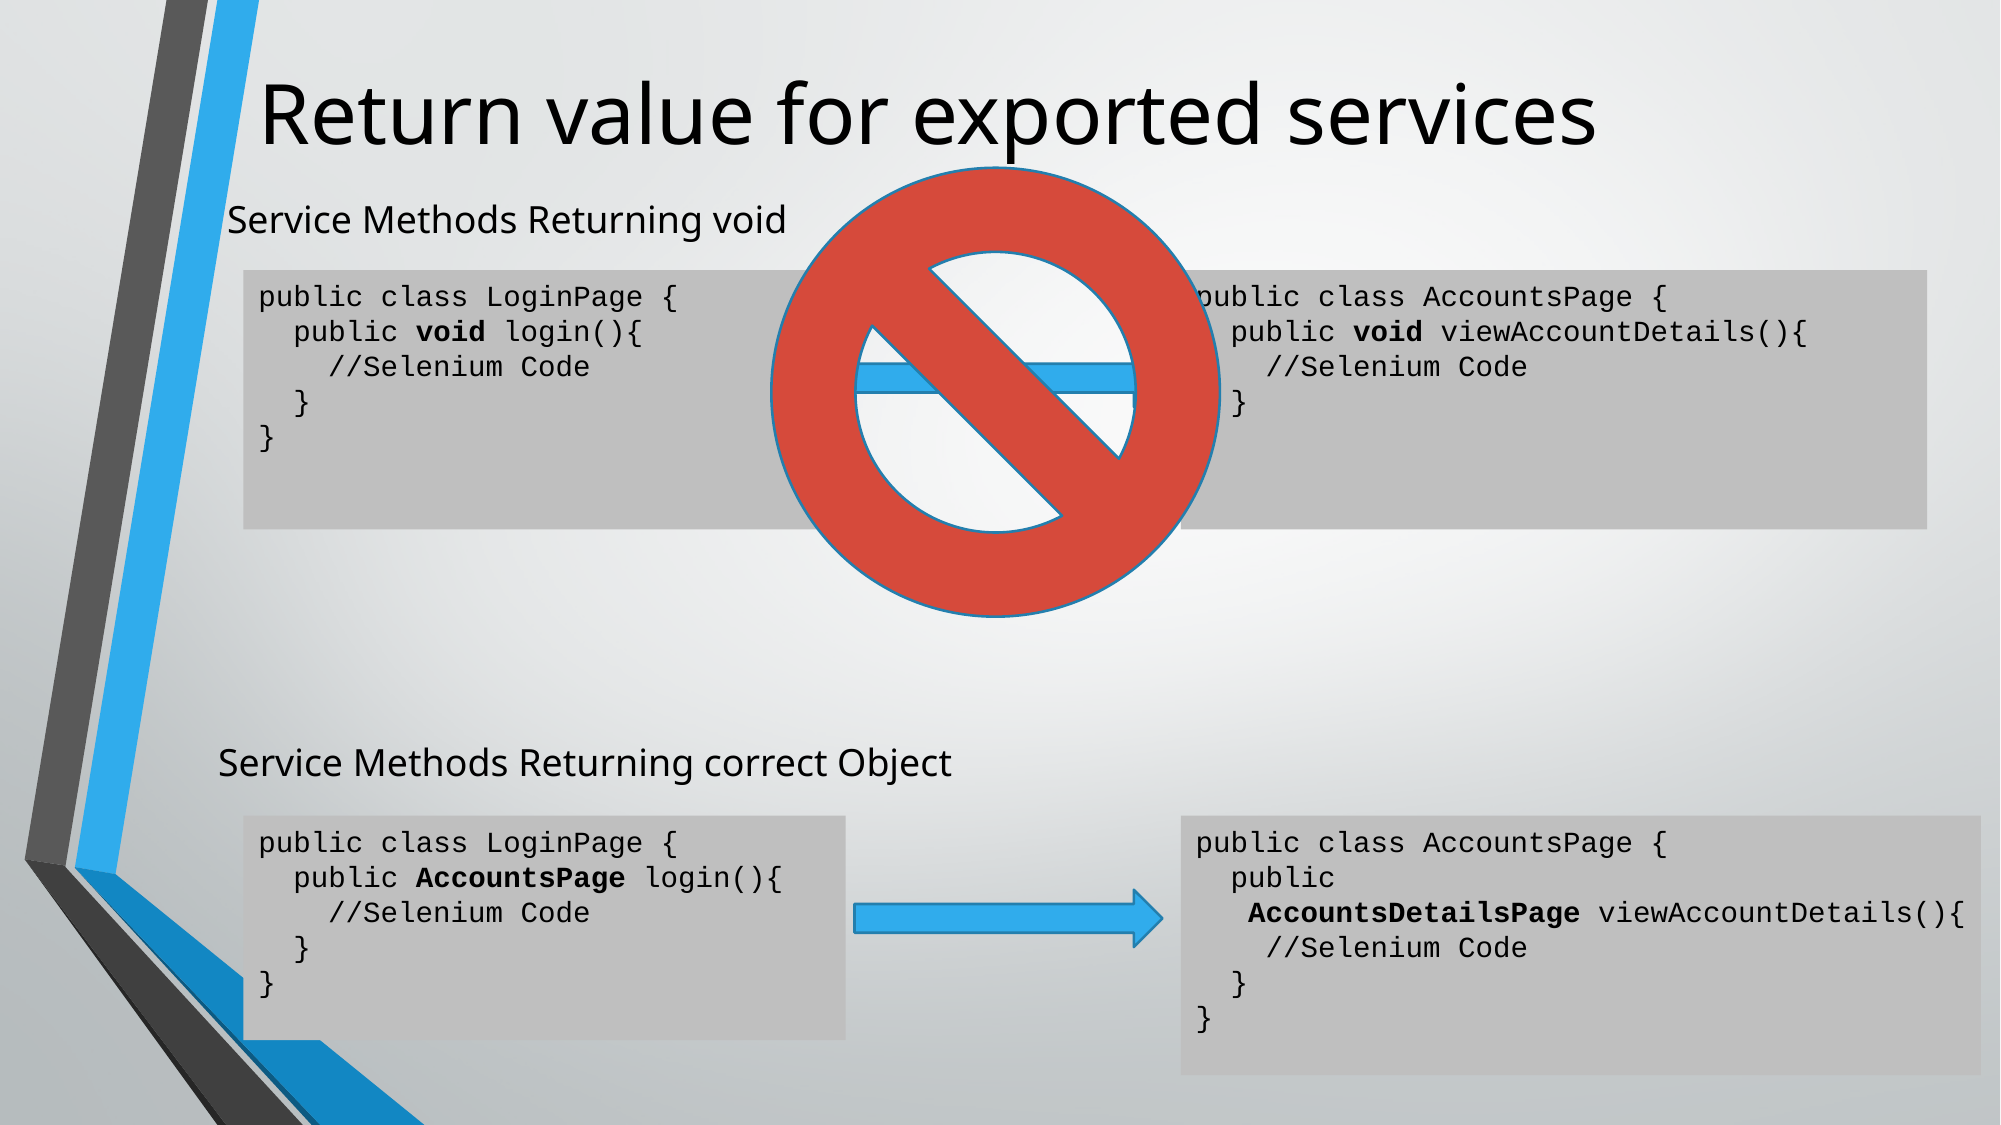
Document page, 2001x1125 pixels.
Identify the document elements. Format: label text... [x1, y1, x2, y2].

text_box [770, 166, 1222, 618]
text_box [853, 888, 1164, 949]
text_box public class LoginPage { public AccountsPage login(){ //Selenium Code } } [243, 815, 846, 1041]
text_box public class AccountsPage { public AccountsDetailsPage viewAccountDetails(){ //Selenium Code } } [1180, 815, 1981, 1076]
text_box Service Methods Returning correct Object [203, 731, 968, 792]
text_box public class AccountsPage { public void viewAccountDetails(){ //Selenium Code } } [1180, 270, 1928, 530]
title Return value for exported services [243, 33, 1887, 189]
text_box public class LoginPage { public void login(){ //Selenium Code } } [243, 270, 816, 530]
text_box Service Methods Returning void [212, 188, 803, 249]
text_box [857, 362, 937, 394]
text_box [1026, 362, 1134, 408]
